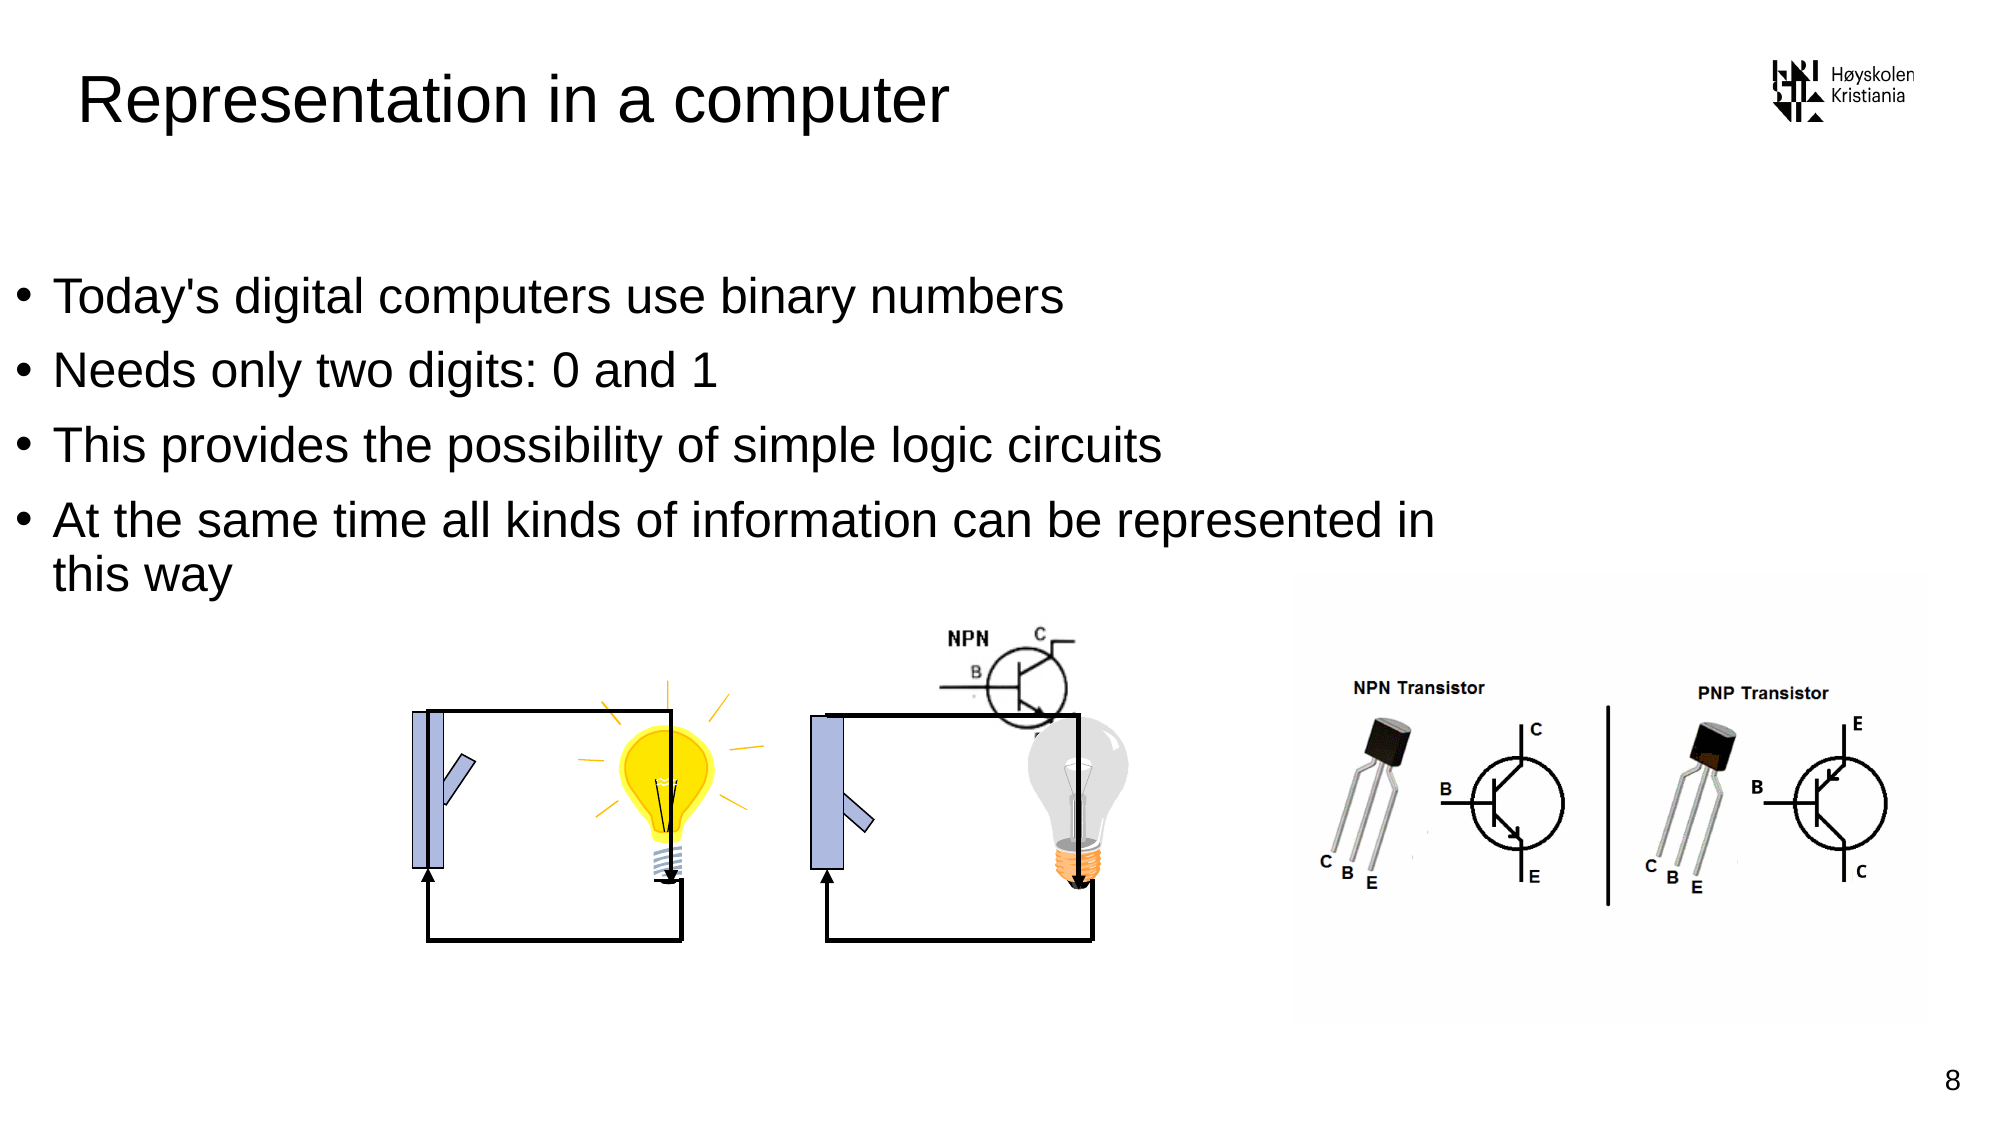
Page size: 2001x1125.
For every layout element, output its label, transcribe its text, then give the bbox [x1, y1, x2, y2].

title Representation in a computer [62, 57, 1704, 275]
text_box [810, 716, 1130, 941]
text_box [412, 680, 764, 941]
list Today's digital computers use binary numbers Needs only two digits: 0 and 1 This provides the possibility of simple logic circuits At the same time all kinds of information can be represented in this way [0, 262, 1495, 657]
picture [1292, 572, 1929, 1024]
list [921, 604, 1082, 716]
